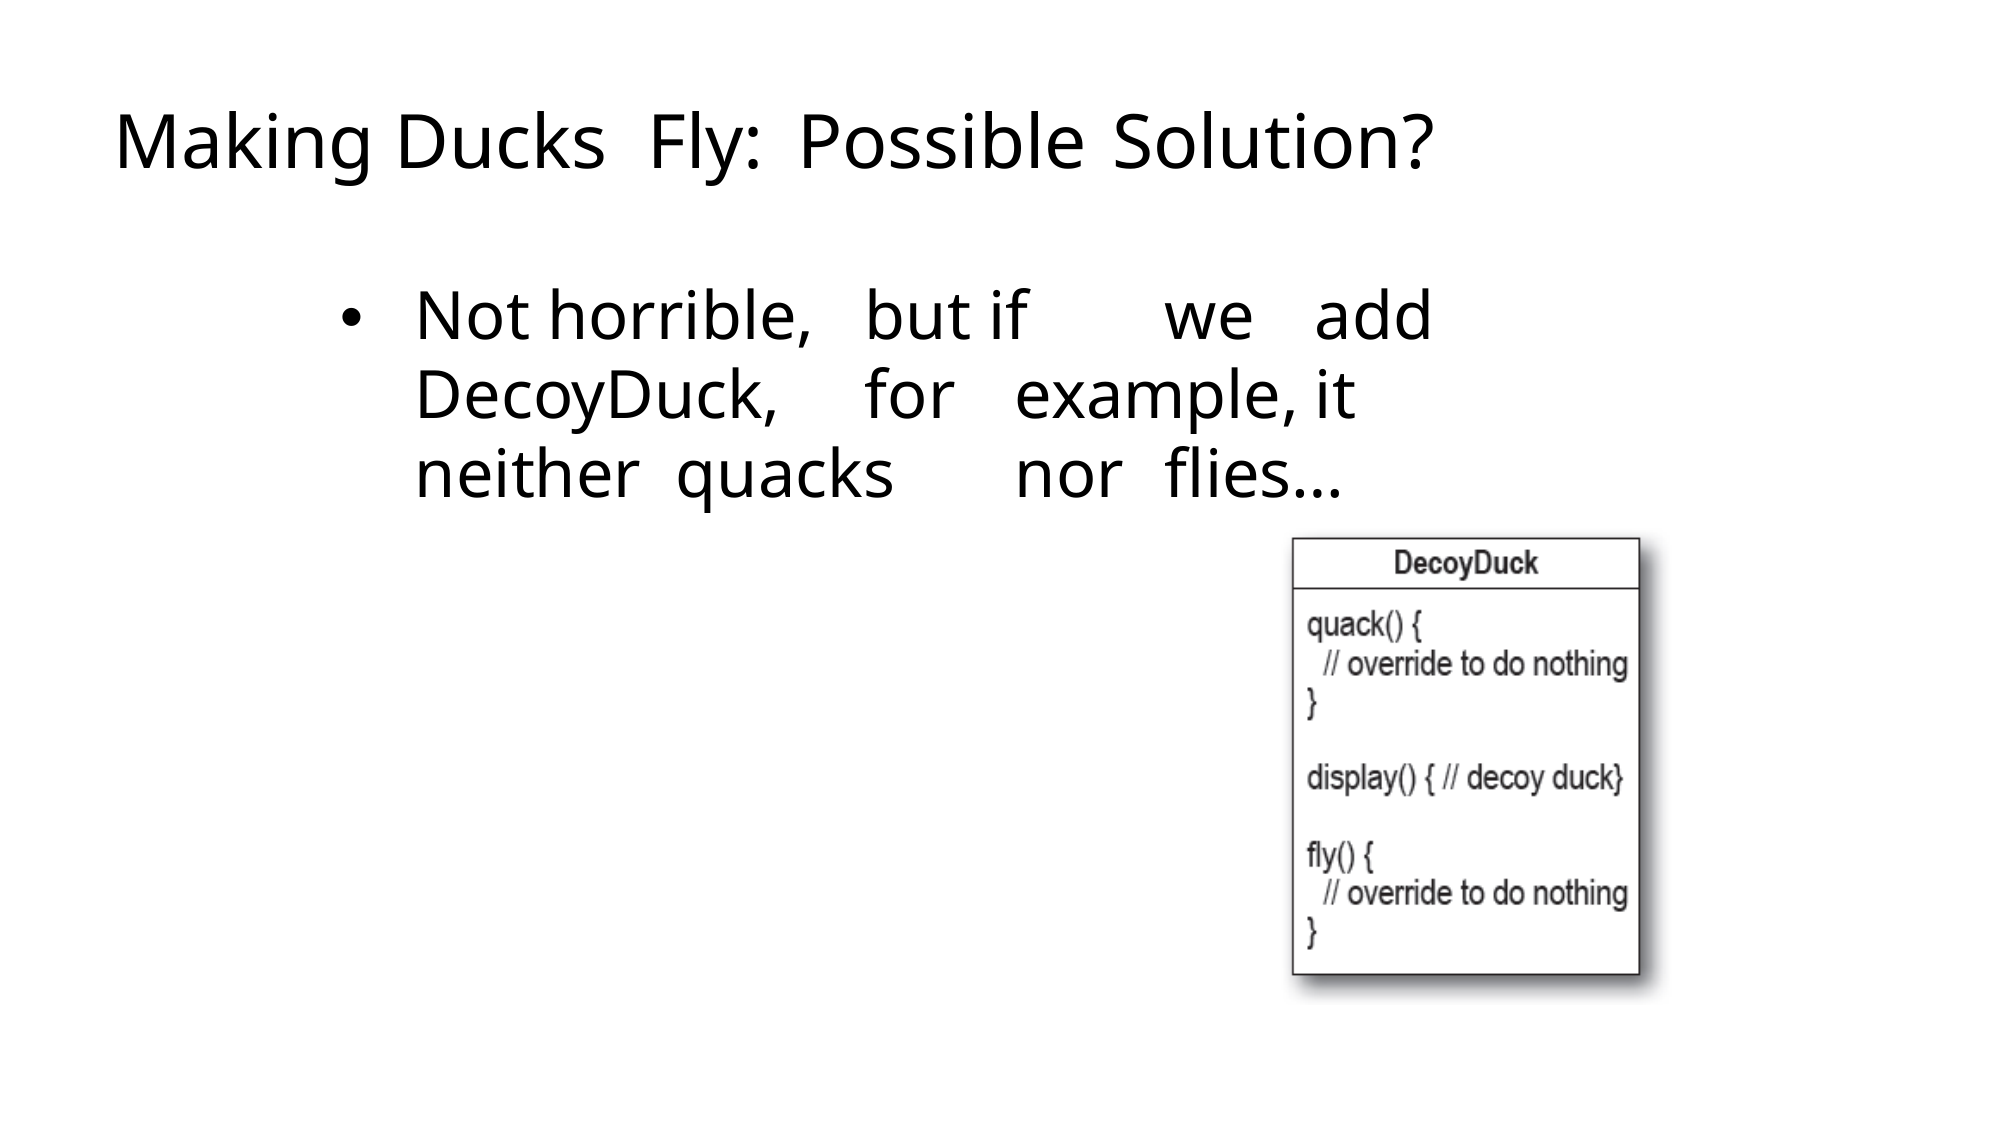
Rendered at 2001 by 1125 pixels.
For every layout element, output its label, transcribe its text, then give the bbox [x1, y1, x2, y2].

text_box • Not horrible, but if we add DecoyDuck, for example, it neither quacks nor flies… [337, 273, 1532, 511]
title Making Ducks Fly: Possible Solution? [92, 93, 1908, 282]
text_box [1270, 519, 1675, 1005]
